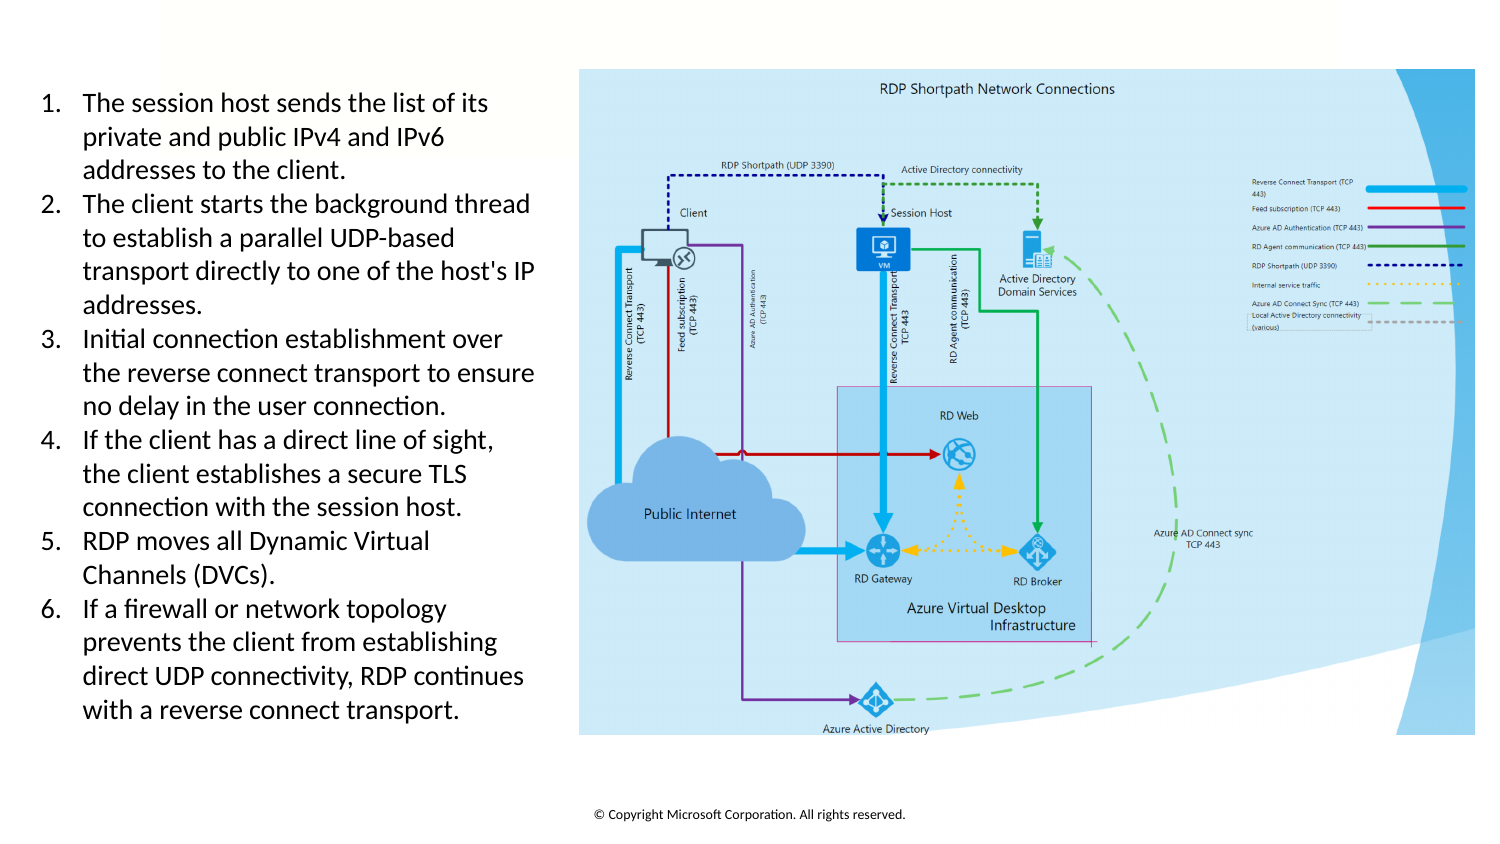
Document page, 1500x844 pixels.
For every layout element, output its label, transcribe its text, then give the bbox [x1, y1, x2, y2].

text_box The session host sends the list of its private and public IPv4 and IPv6 addresses to the client. The client starts the background thread to establish a parallel UDP-based transport directly to one of the host's IP addresses. Initial connection establishment over the reverse connect transport to ensure no delay in the user connection. If the client has a direct line of sight, the client establishes a secure TLS connection with the session host. RDP moves all Dynamic Virtual Channels (DVCs). If a firewall or network topology prevents the client from establishing direct UDP connectivity, RDP continues with a reverse connect transport. [25, 76, 552, 733]
picture [160, 0, 1475, 736]
